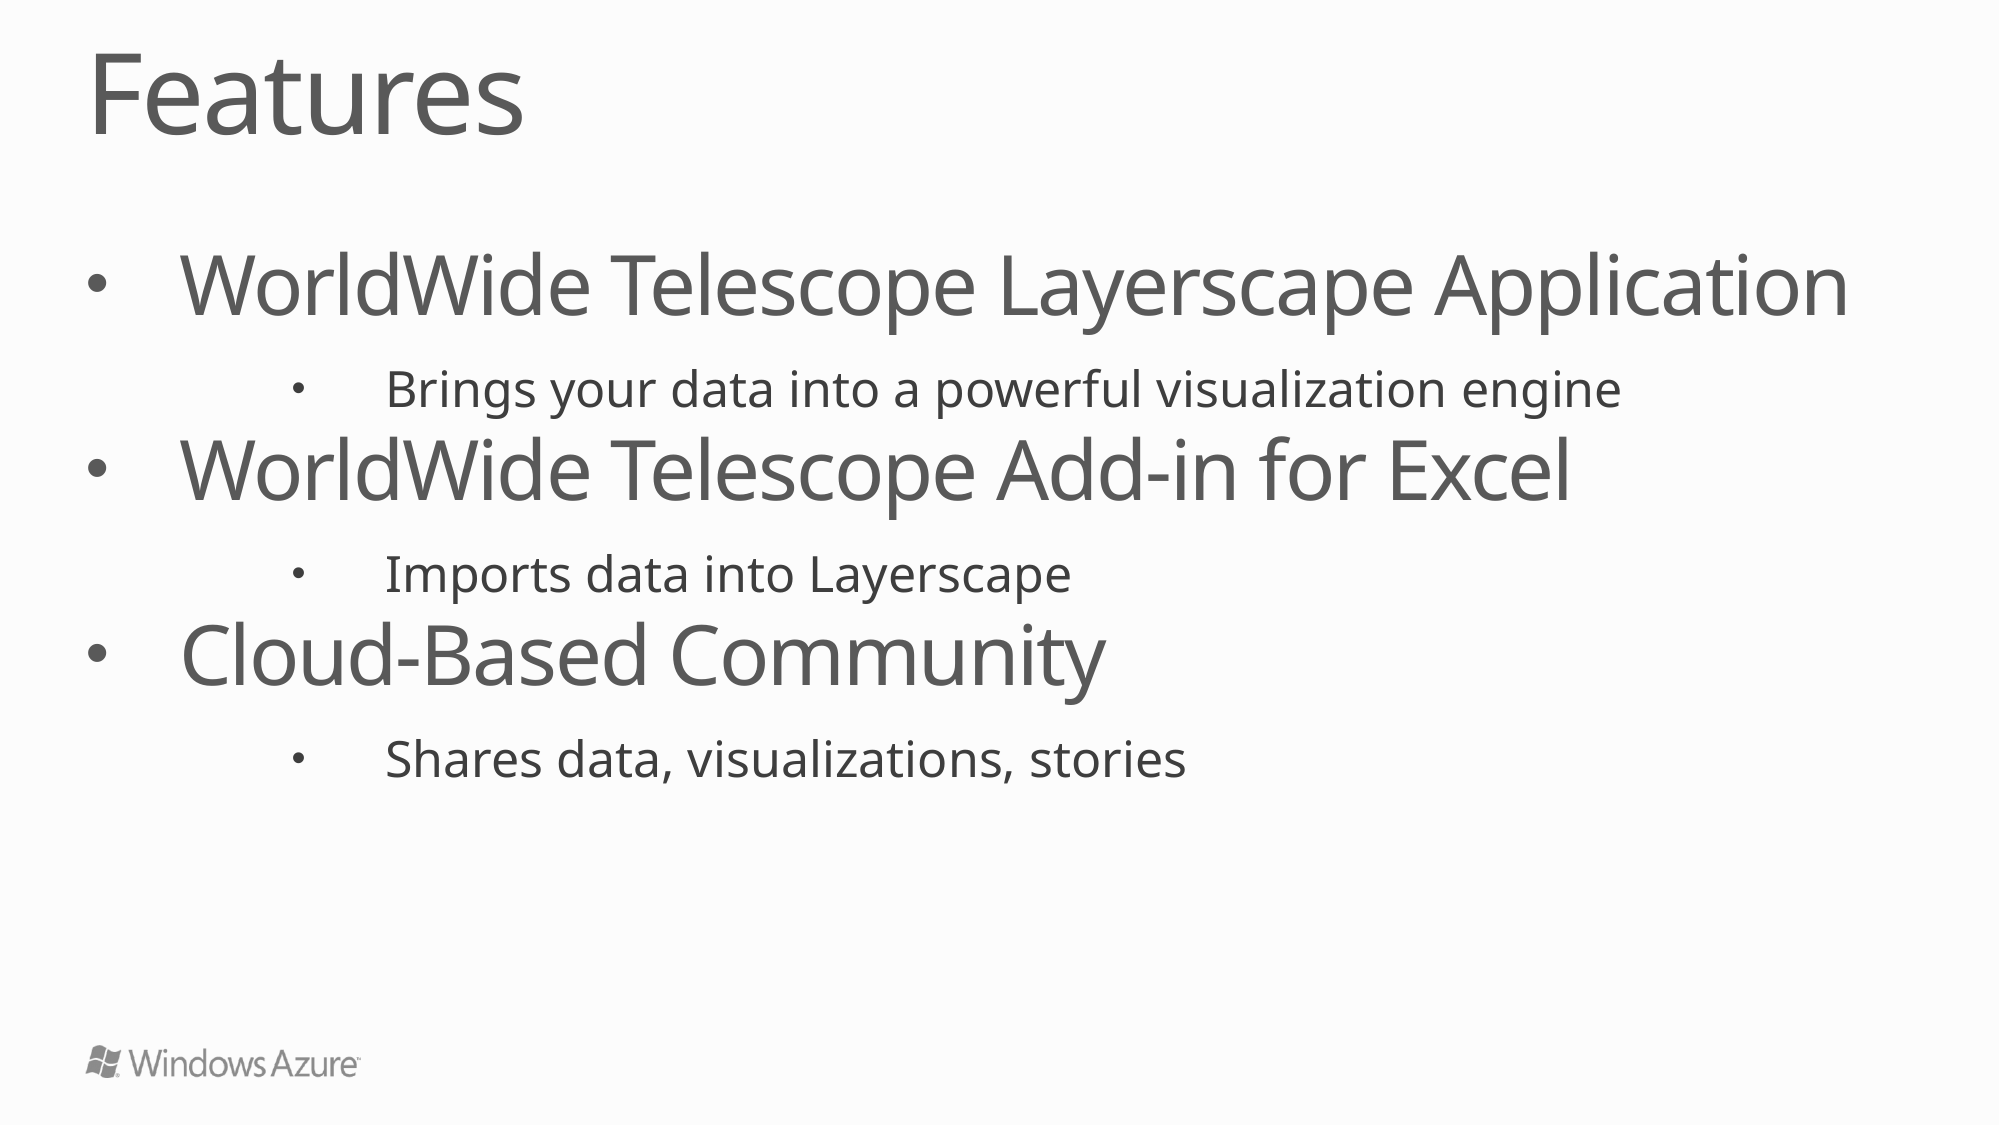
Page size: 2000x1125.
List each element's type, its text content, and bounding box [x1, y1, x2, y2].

list WorldWide Telescope Layerscape Application Brings your data into a powerful visualization engine WorldWide Telescope Add-in for Excel Imports data into Layerscape Cloud-Based Community Shares data, visualizations, stories [85, 232, 1914, 793]
title Features [85, 37, 1914, 161]
